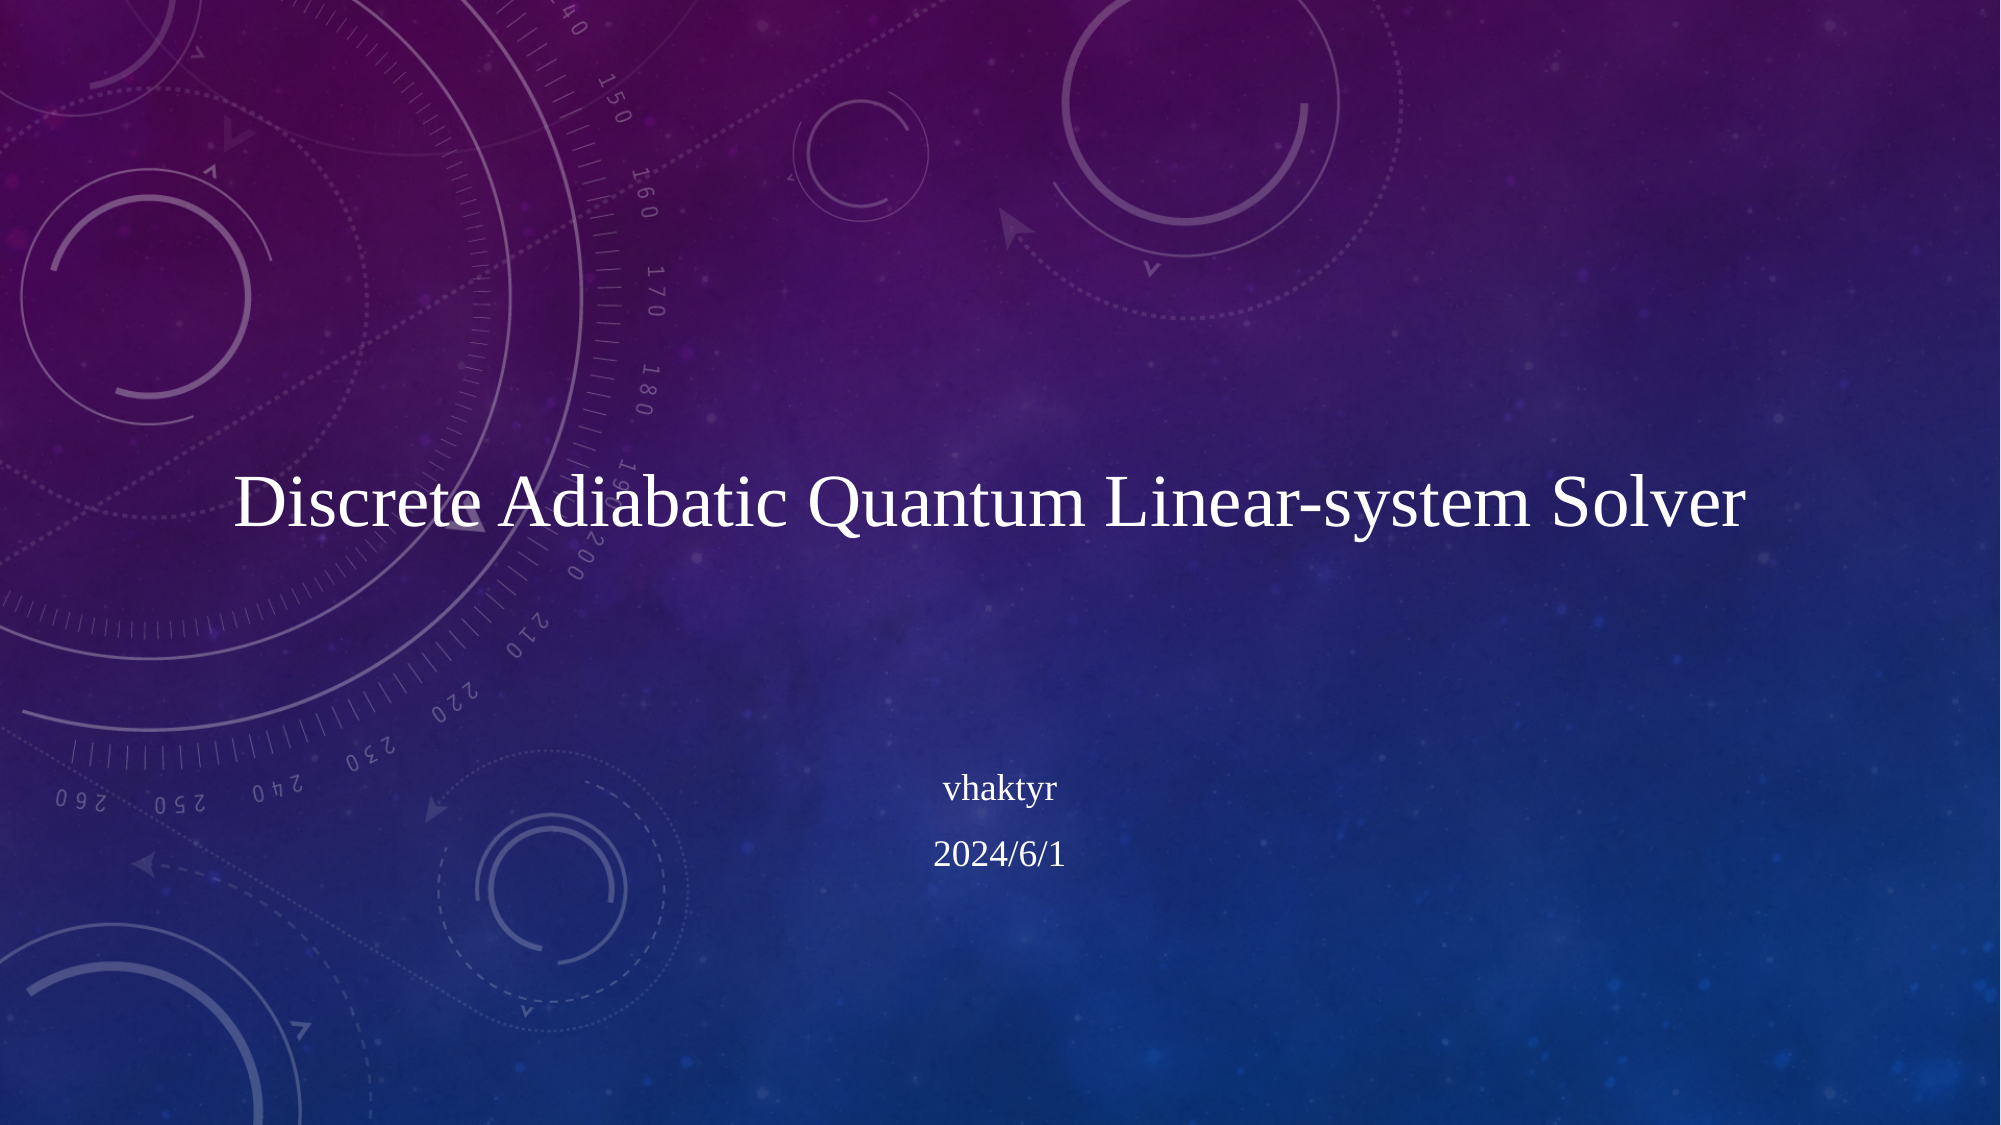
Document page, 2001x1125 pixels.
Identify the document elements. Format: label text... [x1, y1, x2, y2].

picture [0, 0, 2001, 1125]
title Discrete Adiabatic Quantum Linear-system Solver [169, 377, 1831, 617]
subtitle vhaktyr 2024/6/1 [409, 689, 1591, 921]
